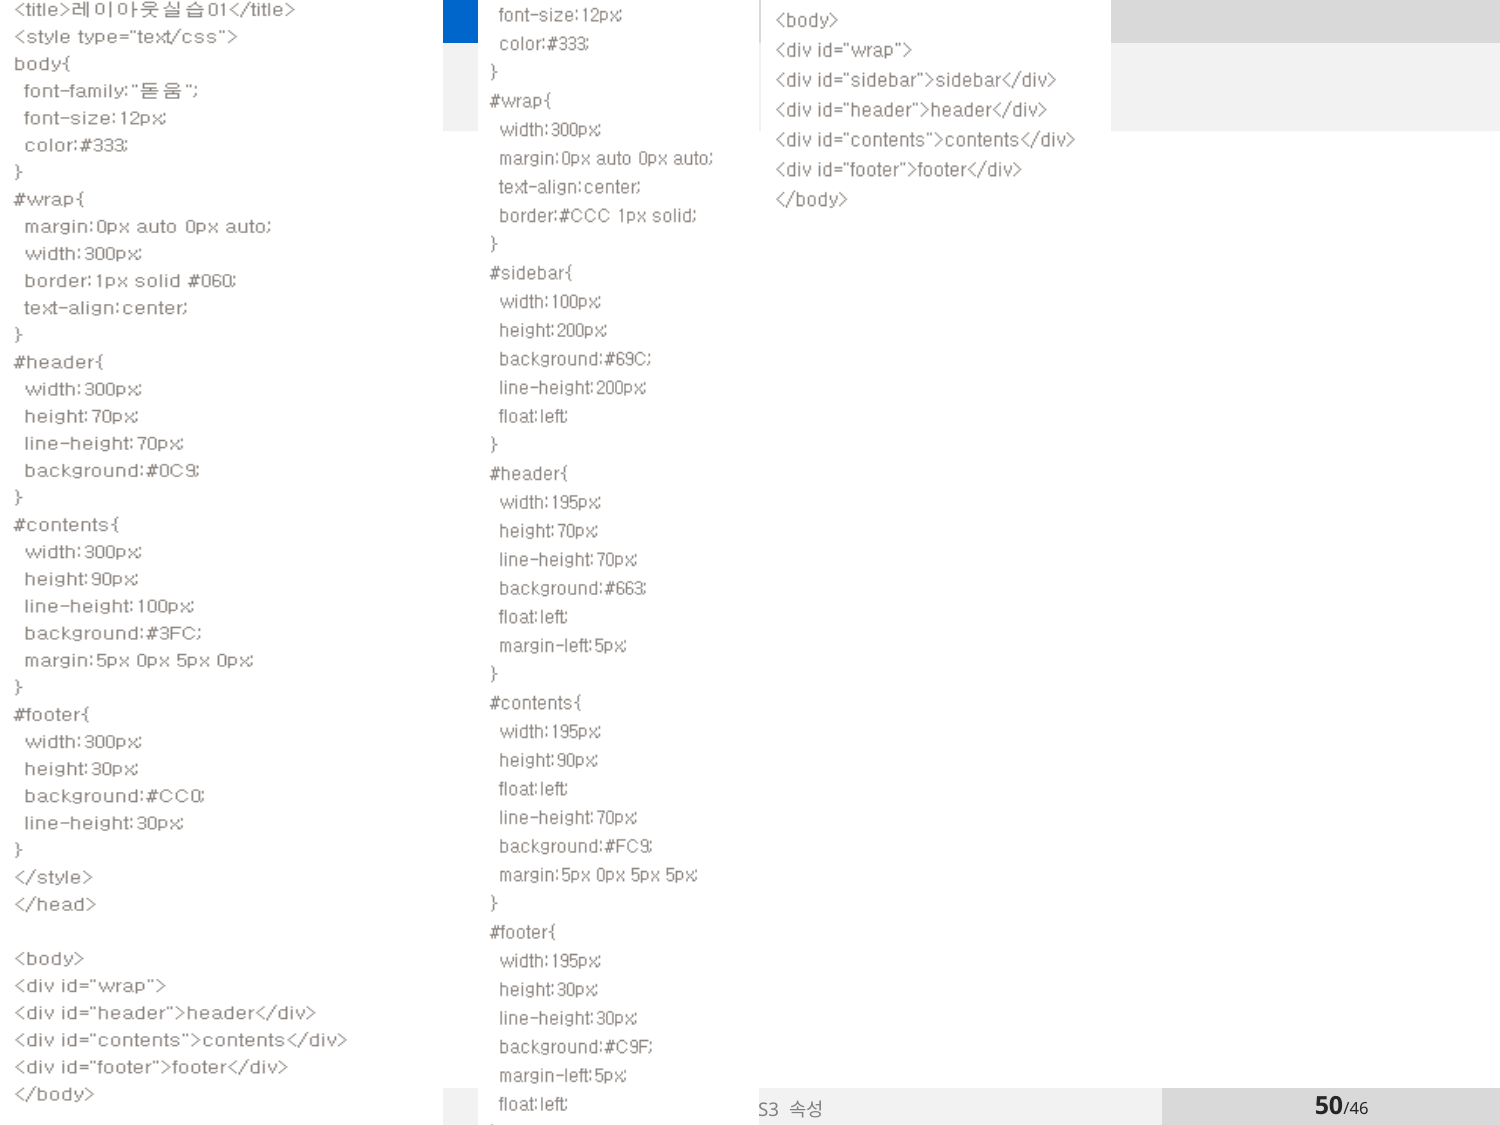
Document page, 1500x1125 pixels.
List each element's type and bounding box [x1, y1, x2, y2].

picture [477, 0, 759, 1125]
picture [761, 0, 1111, 249]
list [0, 0, 444, 1125]
